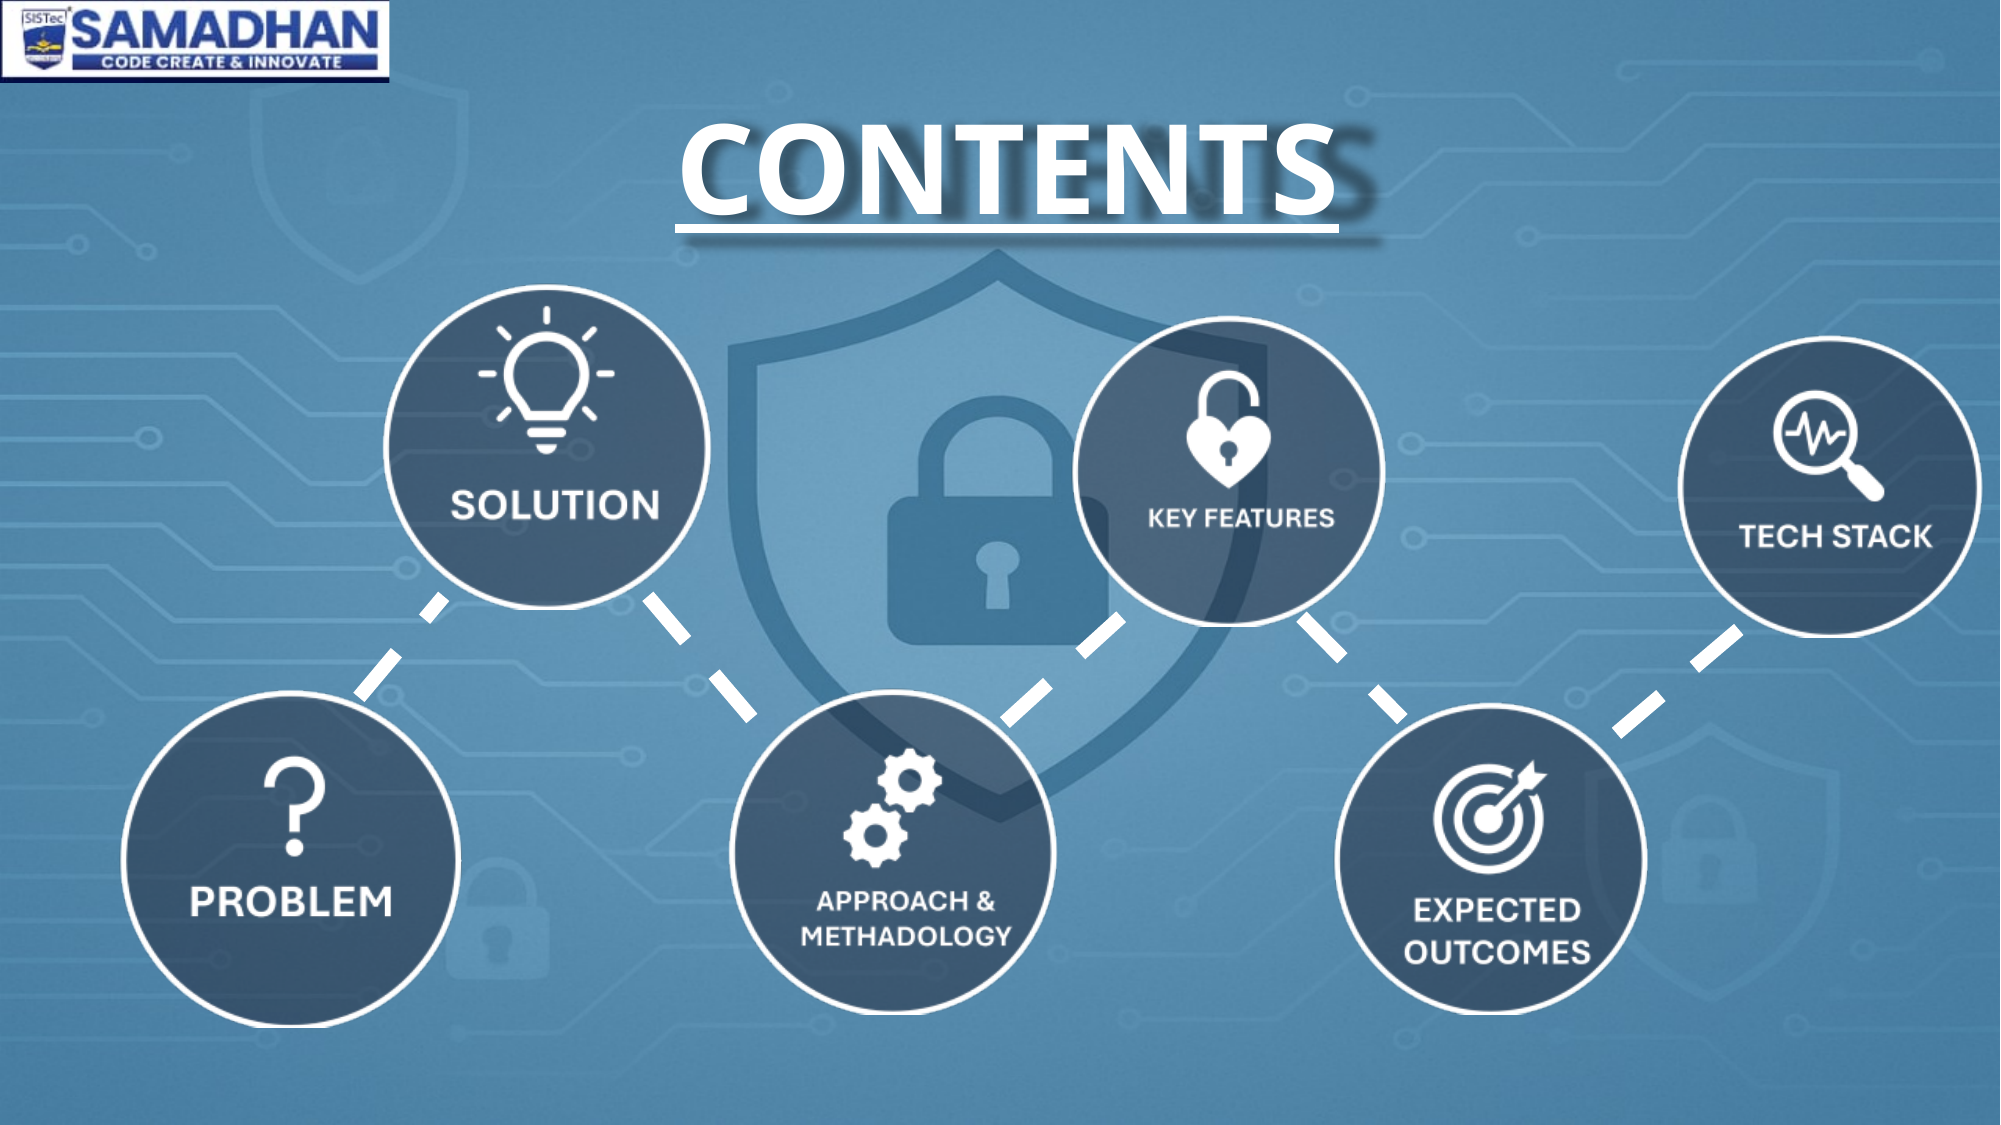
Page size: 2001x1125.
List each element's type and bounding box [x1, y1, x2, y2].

picture [0, 0, 2000, 1125]
text_box [647, 595, 778, 749]
text_box [1004, 616, 1122, 724]
text_box [1300, 616, 1403, 720]
text_box [1608, 628, 1740, 740]
text_box [358, 595, 445, 698]
